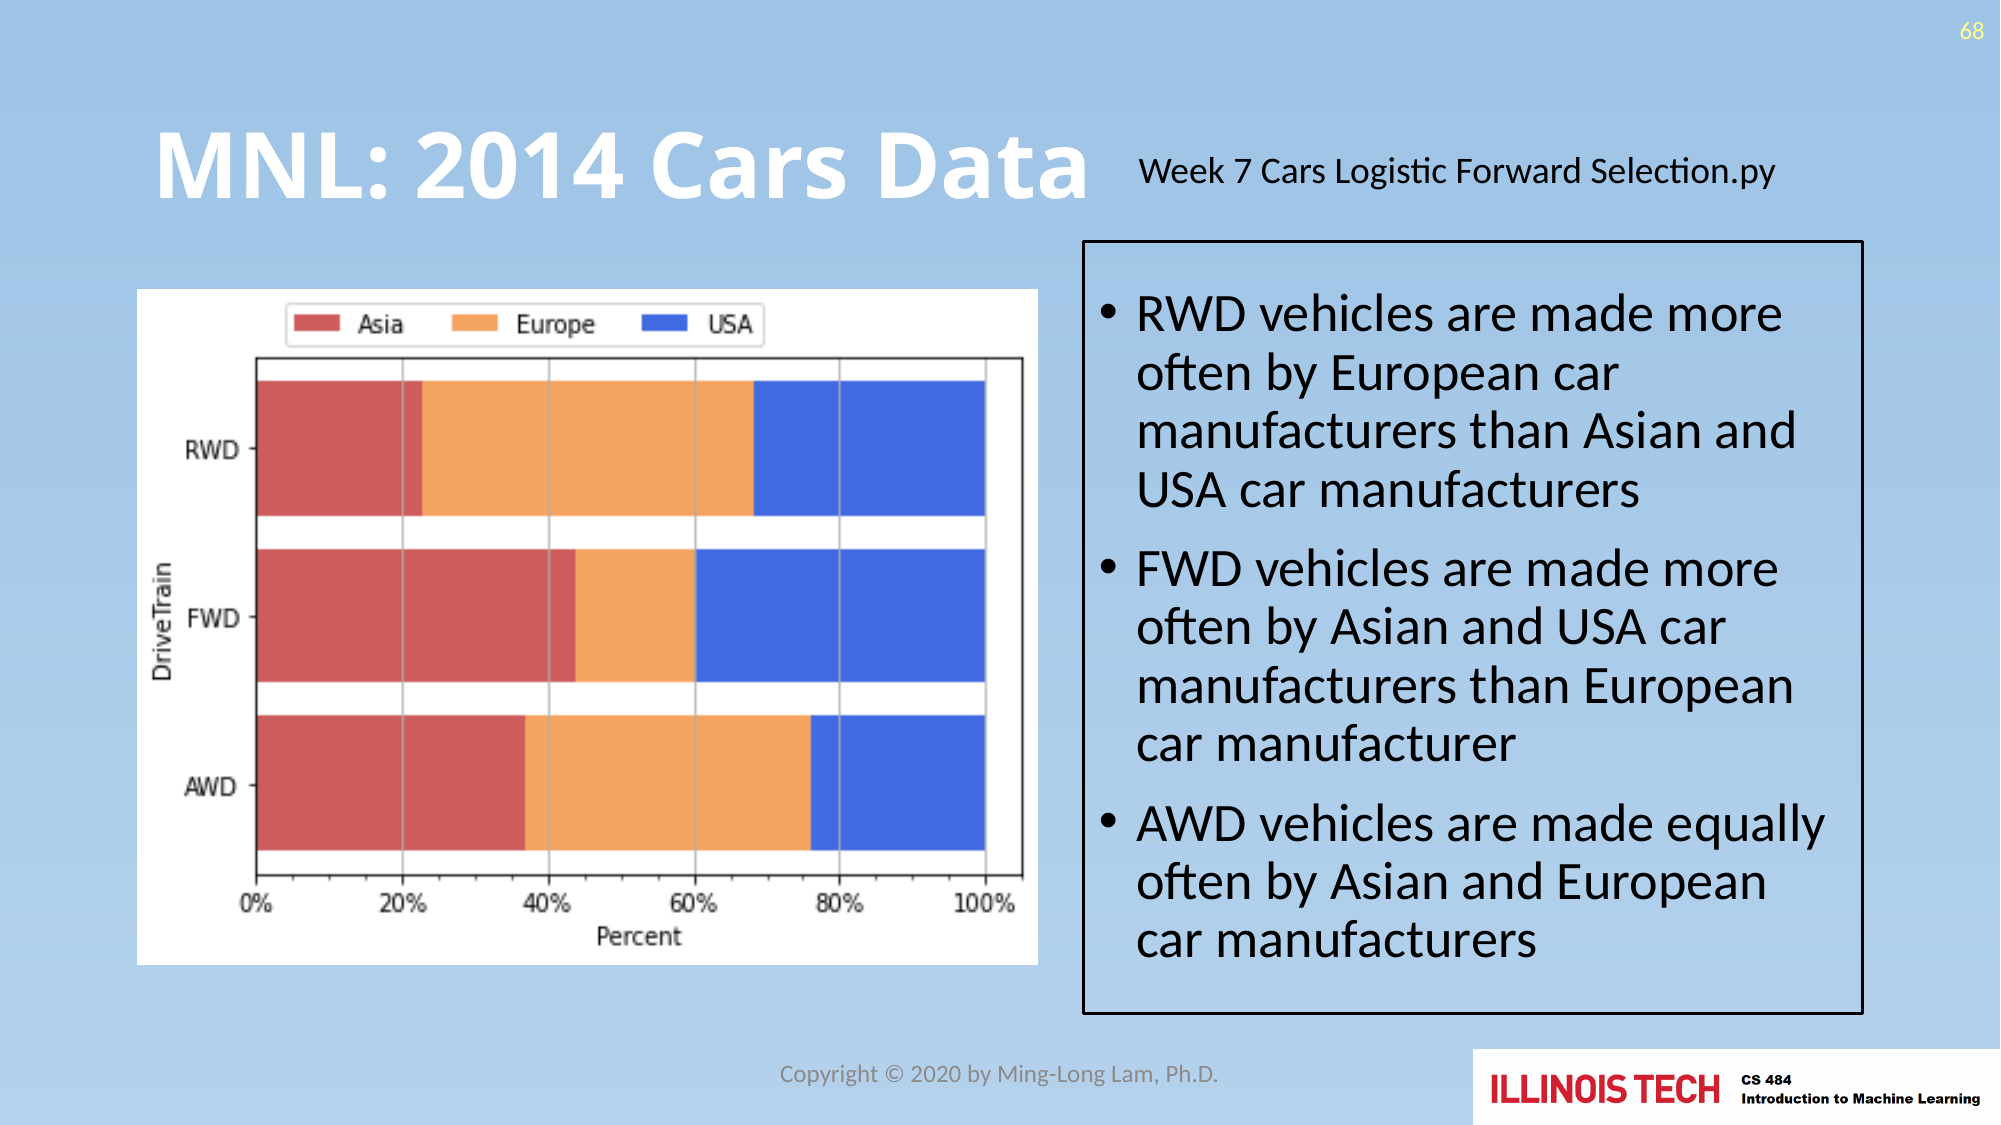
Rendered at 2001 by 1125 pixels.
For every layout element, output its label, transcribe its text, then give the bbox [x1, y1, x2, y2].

picture [137, 289, 1038, 965]
picture [1473, 1049, 2000, 1125]
title MNL: 2014 Cars Data [137, 59, 1863, 278]
slide_number 68 [1550, 0, 2000, 60]
text_box Week 7 Cars Logistic Forward Selection.py [1123, 138, 1792, 198]
footer Copyright © 2020 by Ming-Long Lam, Ph.D. [662, 1042, 1338, 1103]
list RWD vehicles are made more often by European car manufacturers than Asian and USA car manufacturers FWD vehicles are made more often by Asian and USA car manufacturers than European car manufacturer AWD vehicles are made equally often by Asian and European car manufacturers [1083, 278, 1863, 1014]
